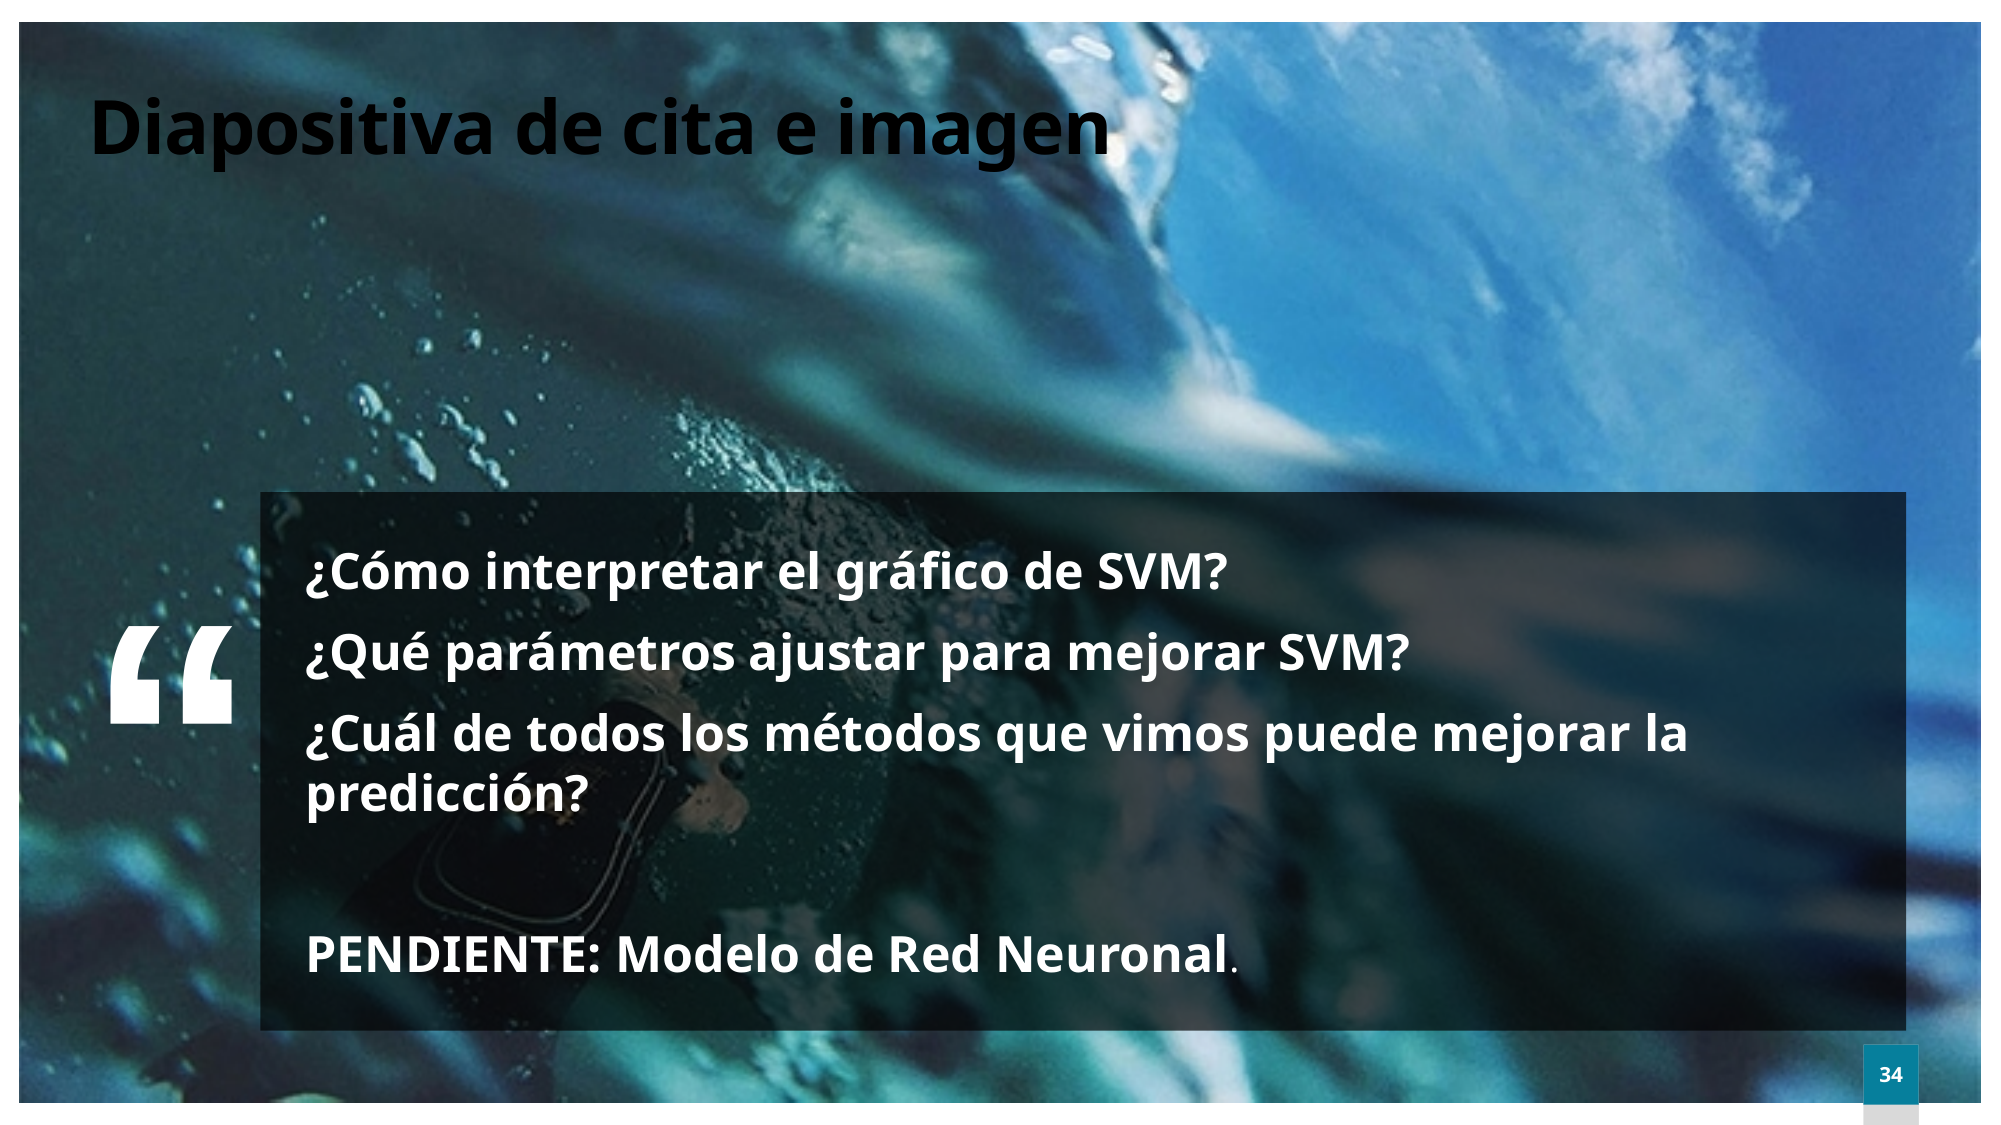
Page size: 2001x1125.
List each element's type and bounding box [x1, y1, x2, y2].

picture [19, 22, 1981, 1103]
text_box [1863, 1103, 1920, 1125]
picture [1881, 1068, 1902, 1082]
